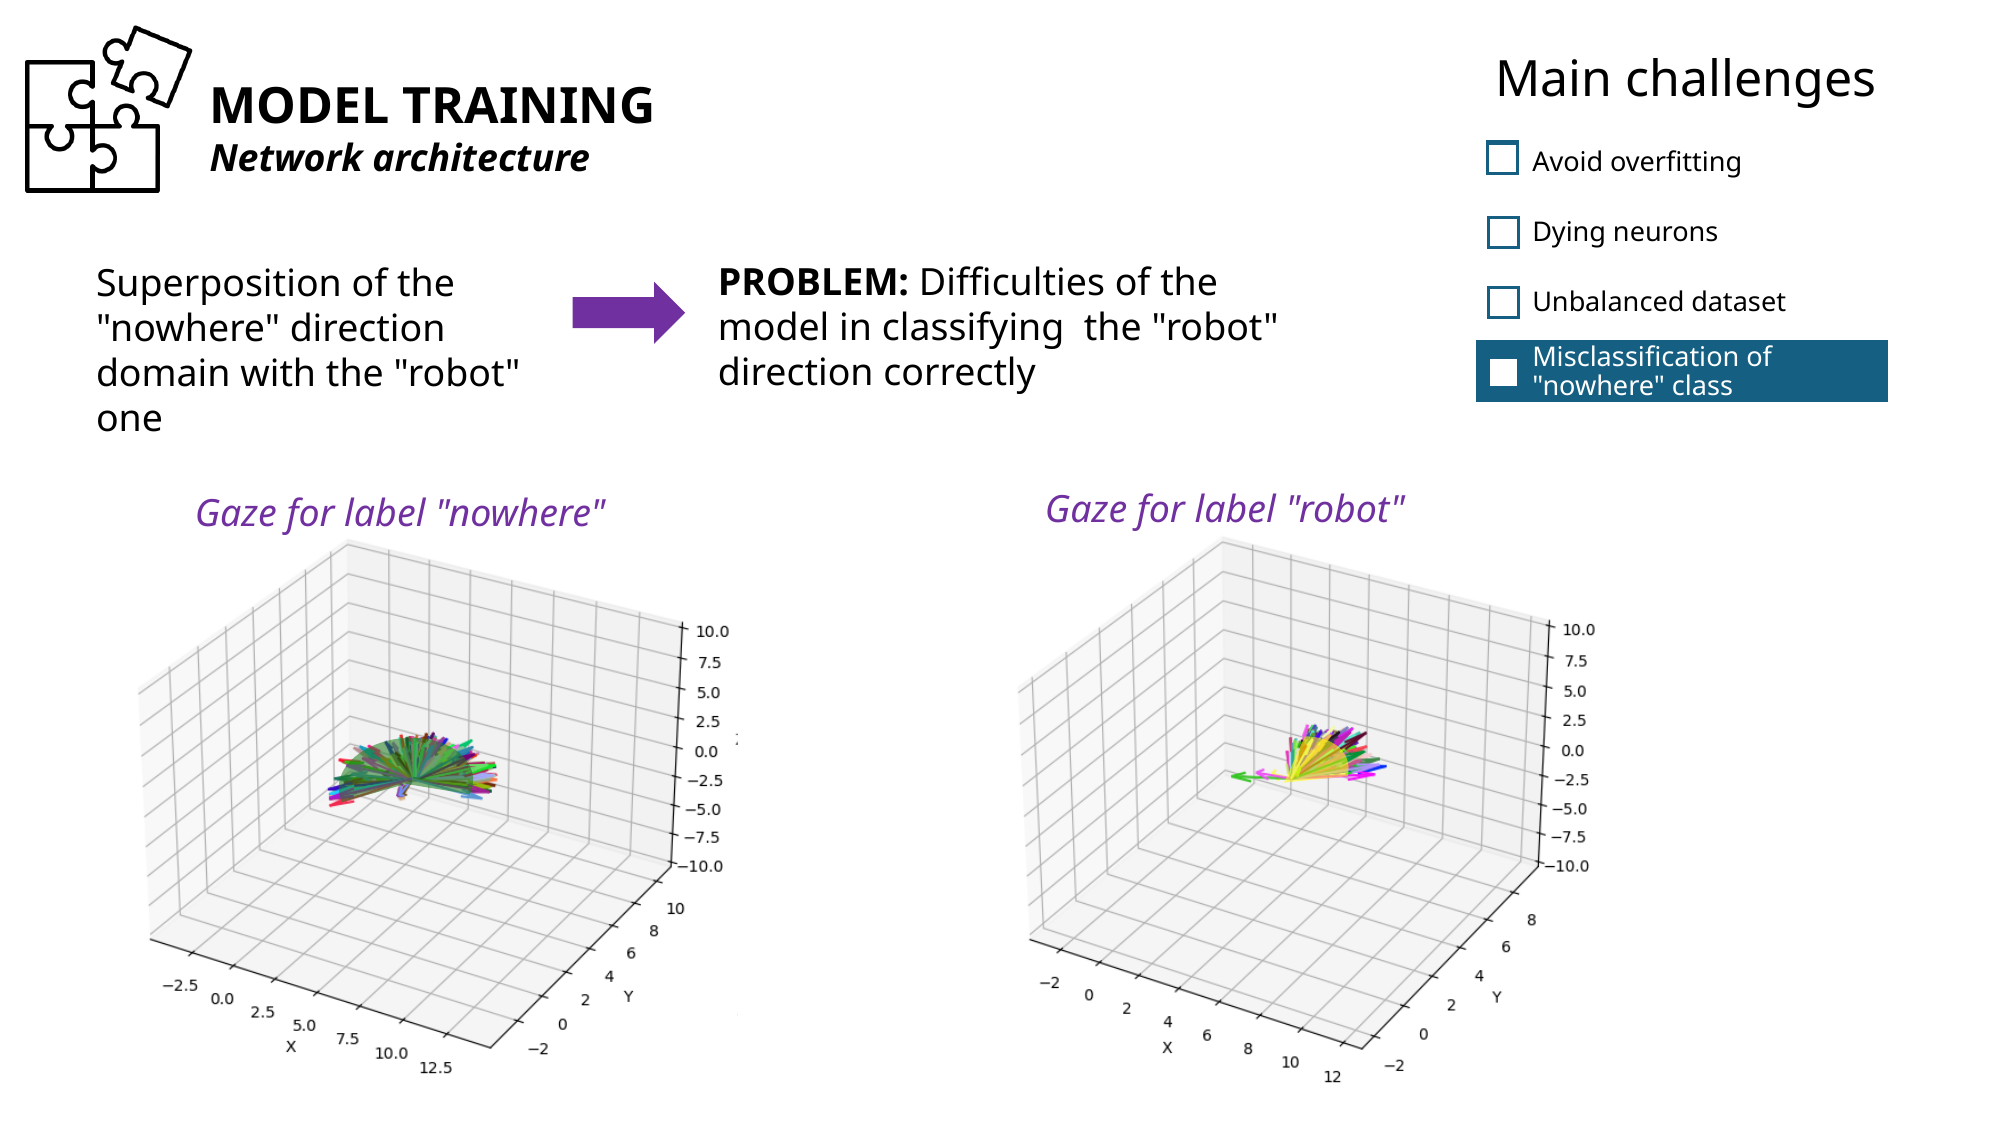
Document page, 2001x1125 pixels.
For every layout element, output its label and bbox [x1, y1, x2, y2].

text_box [571, 277, 688, 348]
text_box [68, 481, 732, 542]
text_box [217, 66, 701, 187]
text_box [702, 0, 2000, 409]
picture [932, 520, 1597, 1103]
picture [73, 515, 739, 1116]
text_box [81, 251, 563, 447]
text_box [893, 477, 1557, 538]
picture [0, 0, 217, 220]
